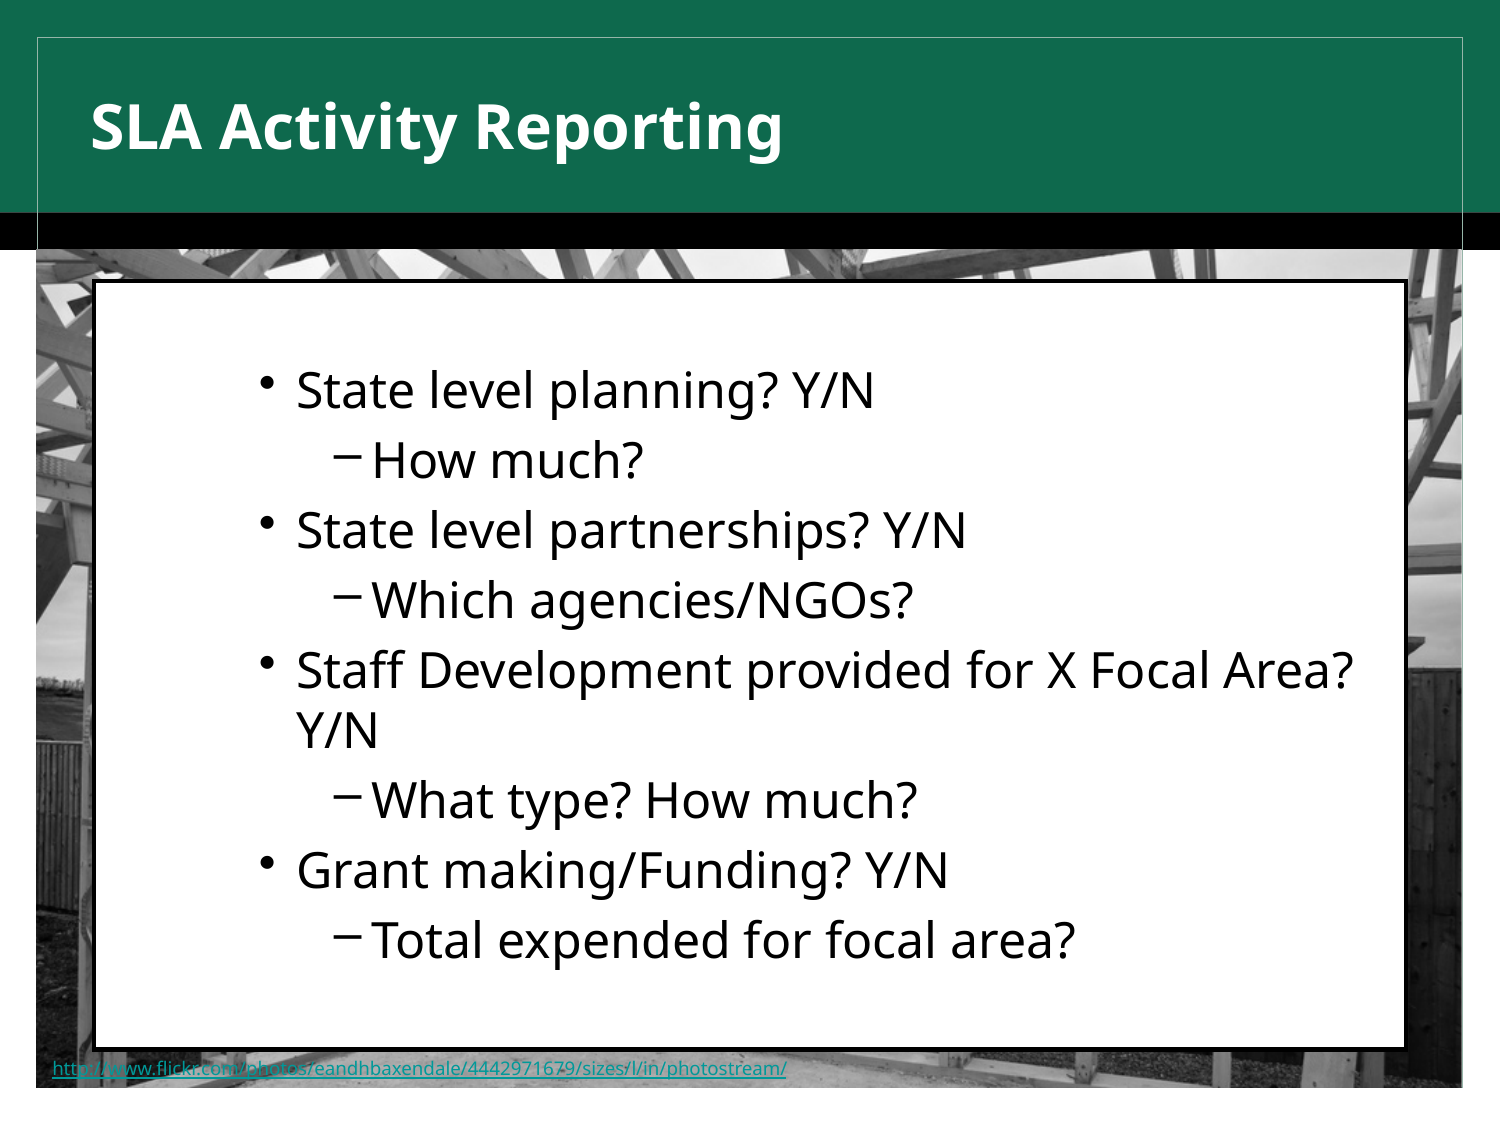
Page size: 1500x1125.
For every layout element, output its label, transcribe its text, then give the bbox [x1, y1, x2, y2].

picture [24, 249, 1462, 1088]
title SLA Activity Reporting [74, 37, 1426, 213]
